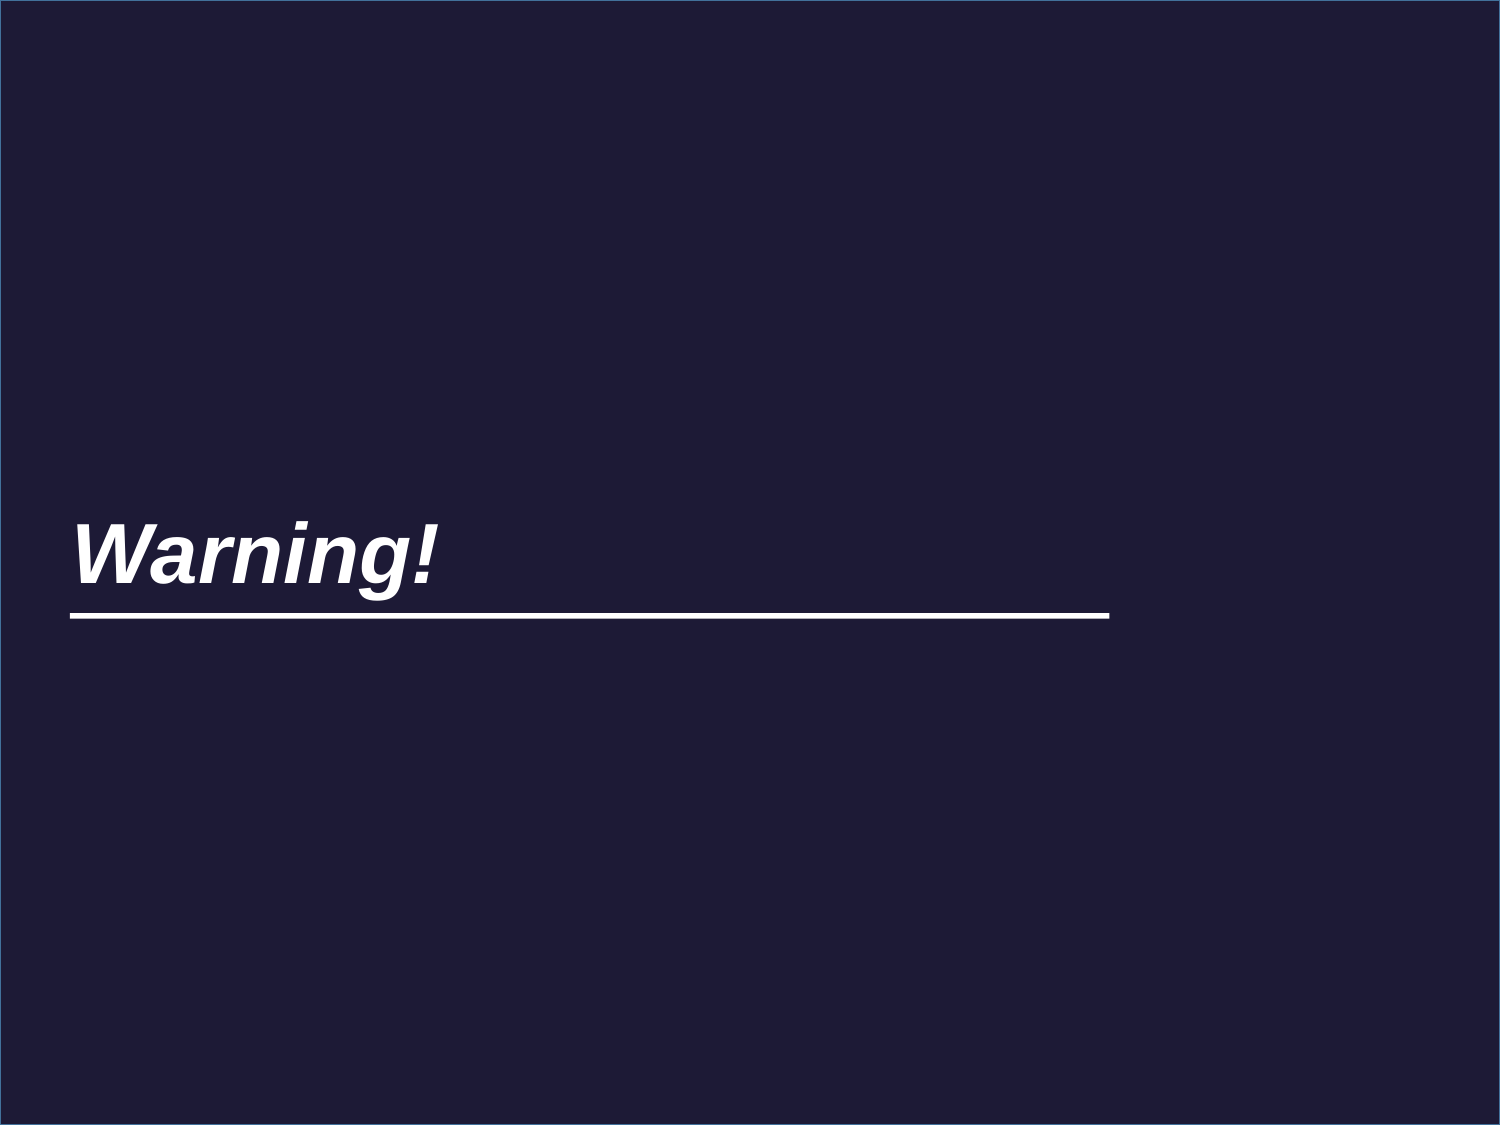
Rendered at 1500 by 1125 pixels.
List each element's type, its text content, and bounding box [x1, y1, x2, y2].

title Warning! [64, 484, 1415, 628]
